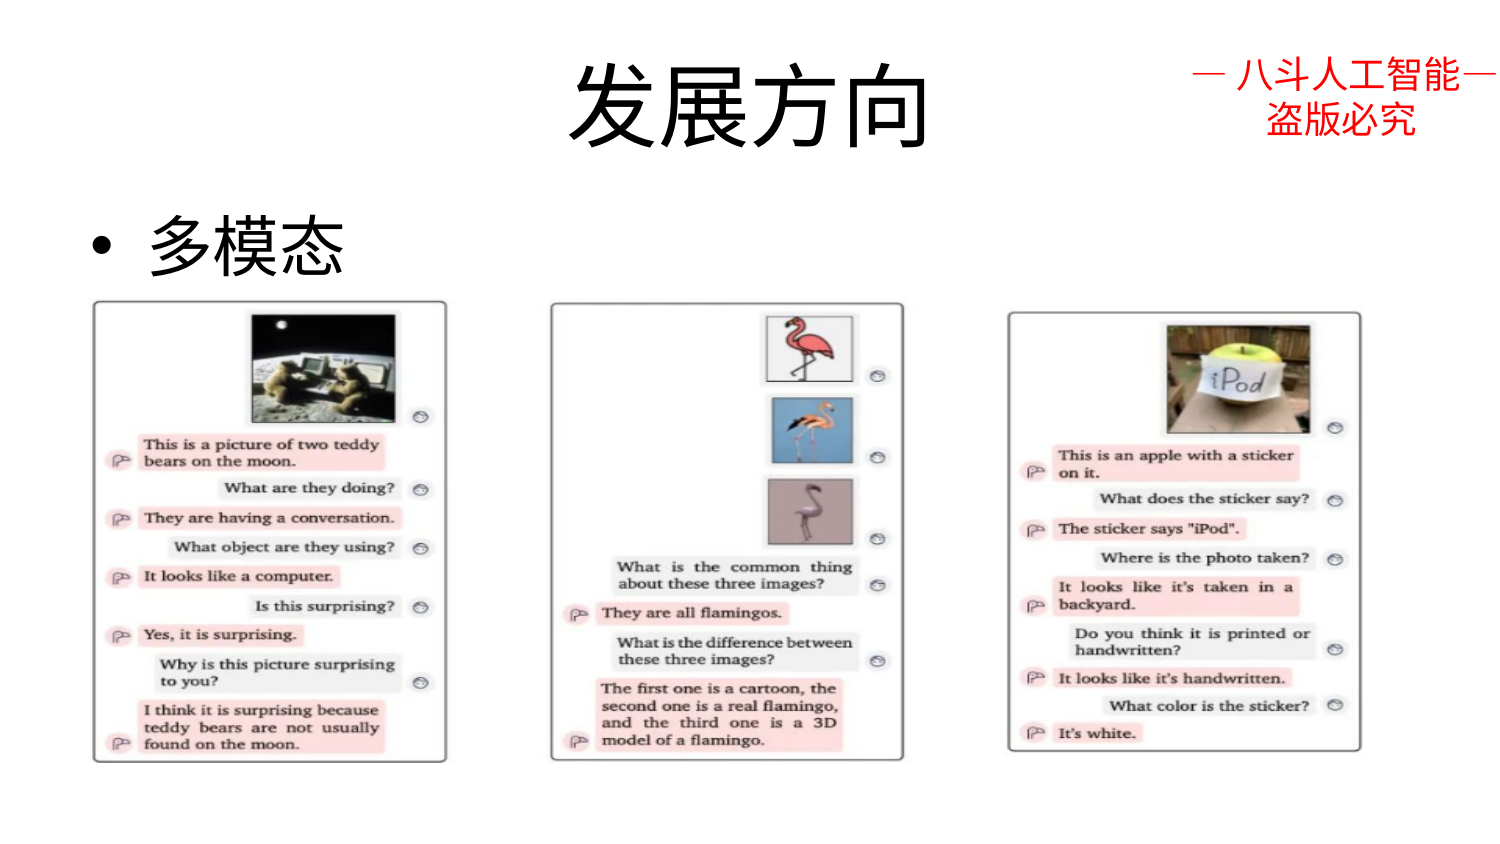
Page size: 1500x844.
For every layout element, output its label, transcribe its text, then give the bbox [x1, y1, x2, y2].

title 发展方向 [75, 33, 1425, 175]
picture [77, 288, 1375, 764]
list 多模态 [75, 196, 1425, 754]
text_box —八斗人工智能— 盗版必究 [1175, 44, 1500, 149]
